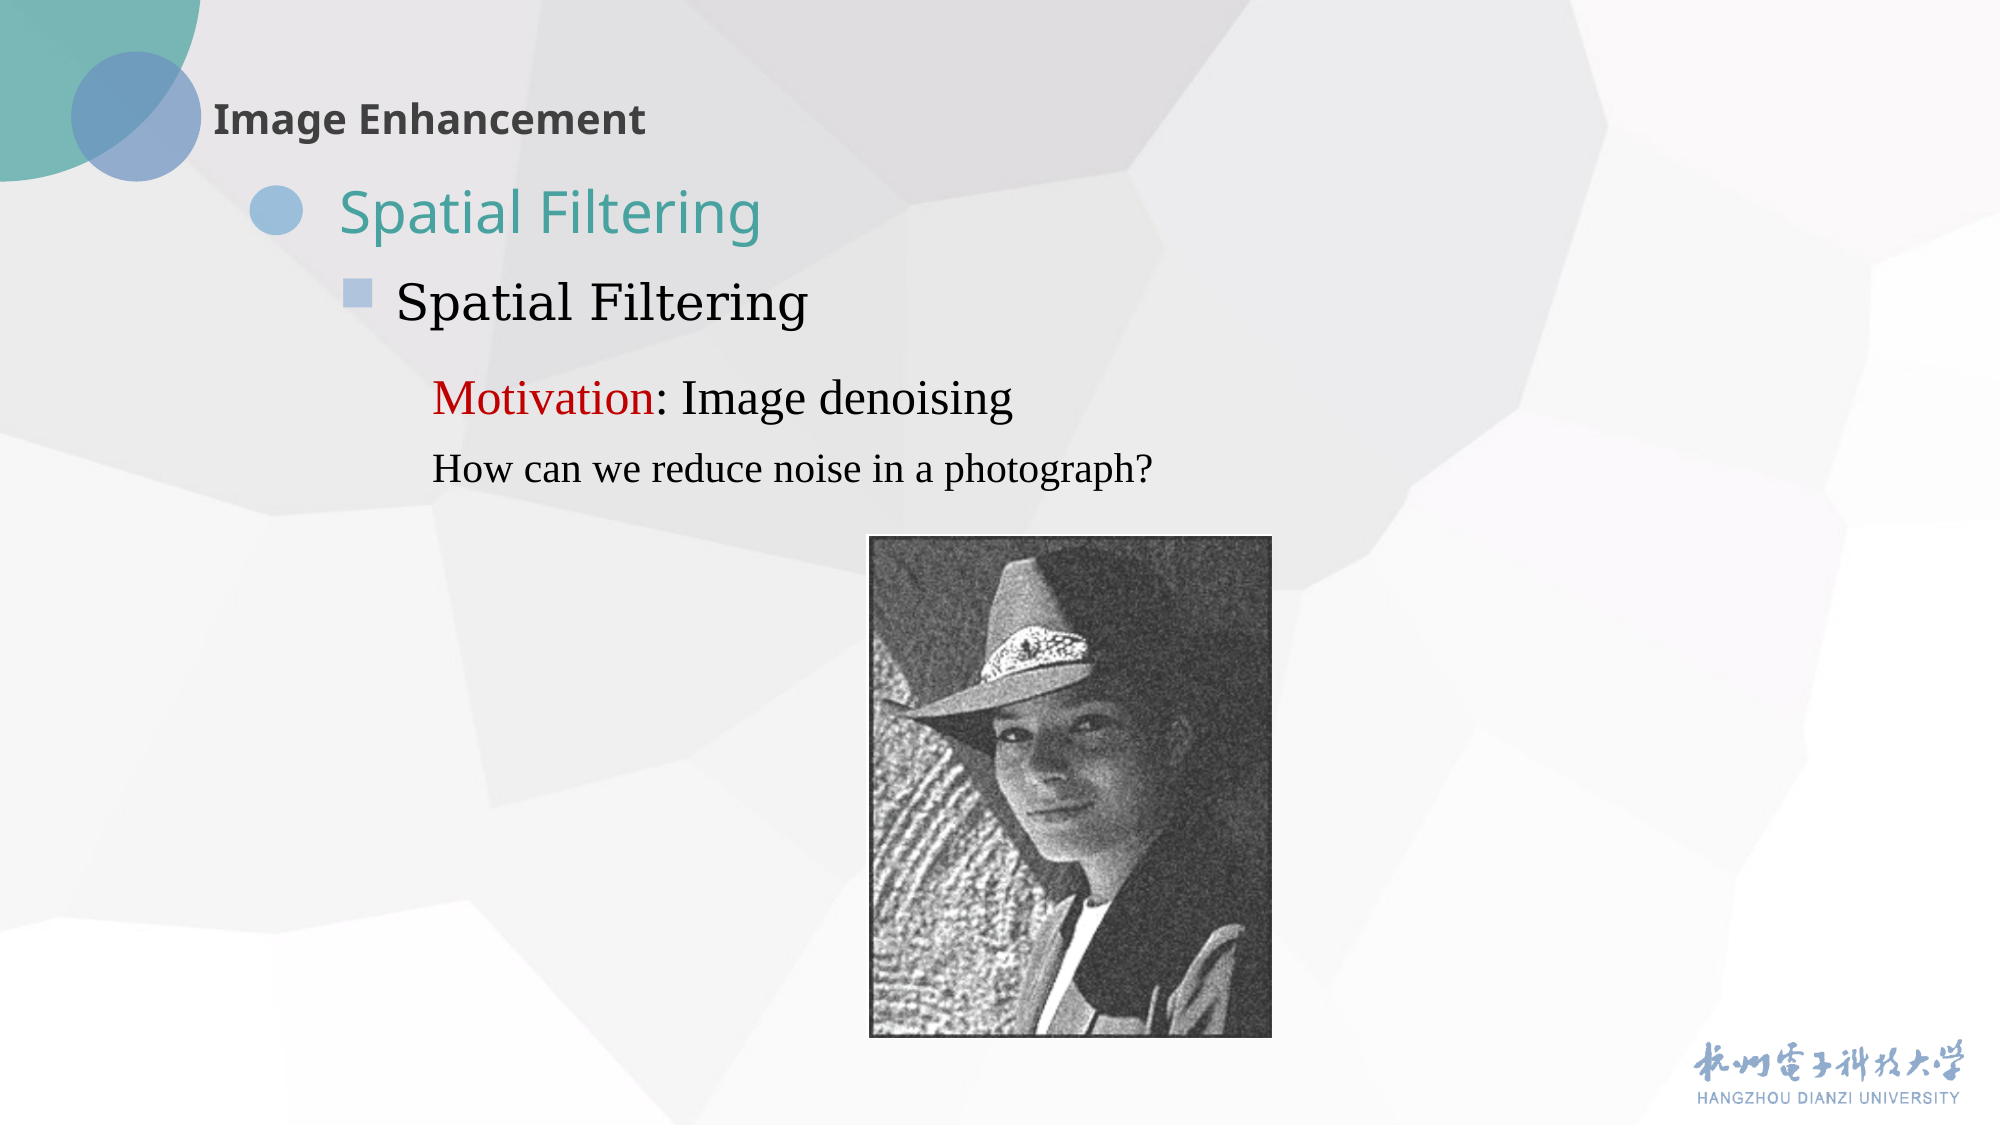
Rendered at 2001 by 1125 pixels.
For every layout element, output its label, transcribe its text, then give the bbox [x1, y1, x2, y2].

text_box Spatial Filtering [324, 167, 1717, 253]
text_box [70, 50, 203, 183]
text_box [248, 184, 304, 237]
text_box Motivation: Image denoising How can we reduce noise in a photograph? [417, 364, 1717, 1107]
text_box [0, 0, 202, 183]
picture [0, 0, 2001, 1125]
text_box Spatial Filtering [324, 262, 1426, 338]
